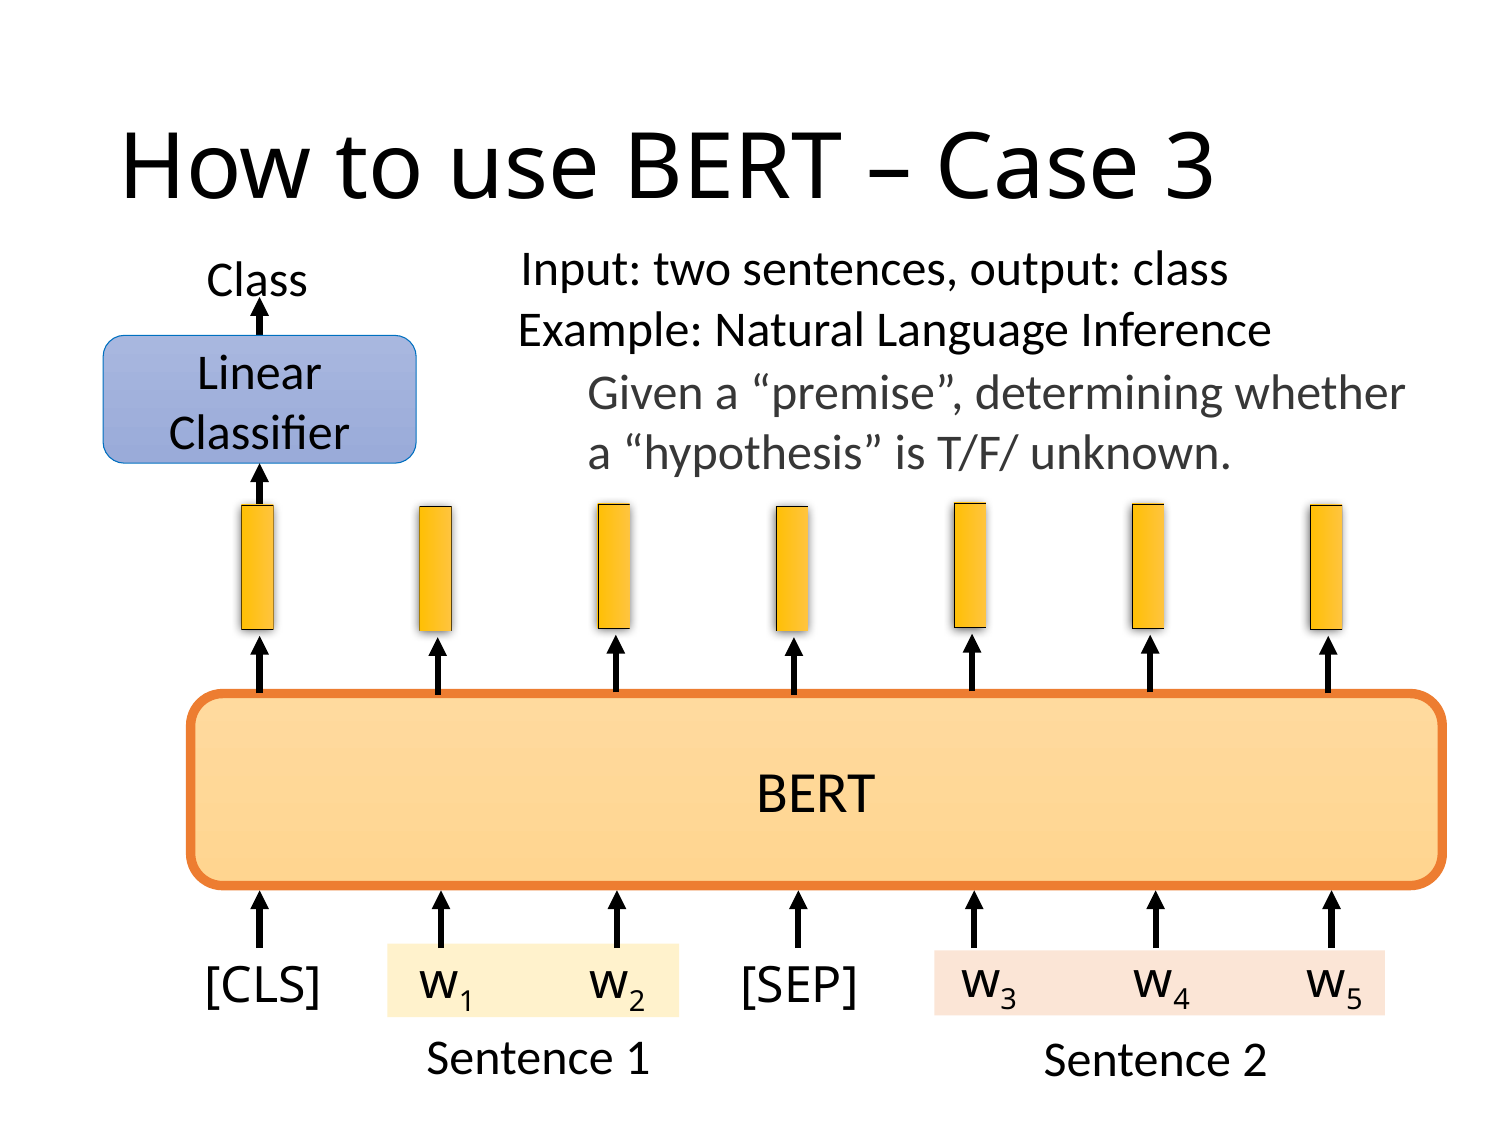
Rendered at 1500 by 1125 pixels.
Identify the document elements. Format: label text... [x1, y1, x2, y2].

text_box Given a “premise”, determining whether a “hypothesis” is T/F/ unknown. [572, 351, 1440, 487]
text_box Sentence 1 [395, 1018, 682, 1092]
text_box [1309, 504, 1342, 694]
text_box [597, 503, 630, 693]
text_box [708, 890, 891, 1022]
text_box Linear Classifier [102, 334, 417, 464]
text_box BERT [190, 693, 1443, 887]
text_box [419, 506, 452, 695]
text_box Class [181, 239, 334, 315]
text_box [897, 939, 1426, 1016]
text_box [172, 890, 355, 1022]
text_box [775, 506, 808, 695]
text_box Input: two sentences, output: class [505, 228, 1331, 304]
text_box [241, 504, 274, 694]
title How to use BERT – Case 3 [103, 59, 1397, 278]
text_box Sentence 2 [1012, 1018, 1299, 1094]
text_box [953, 502, 986, 692]
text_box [356, 941, 708, 1018]
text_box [1131, 503, 1164, 693]
text_box Example: Natural Language Inference [503, 289, 1329, 365]
